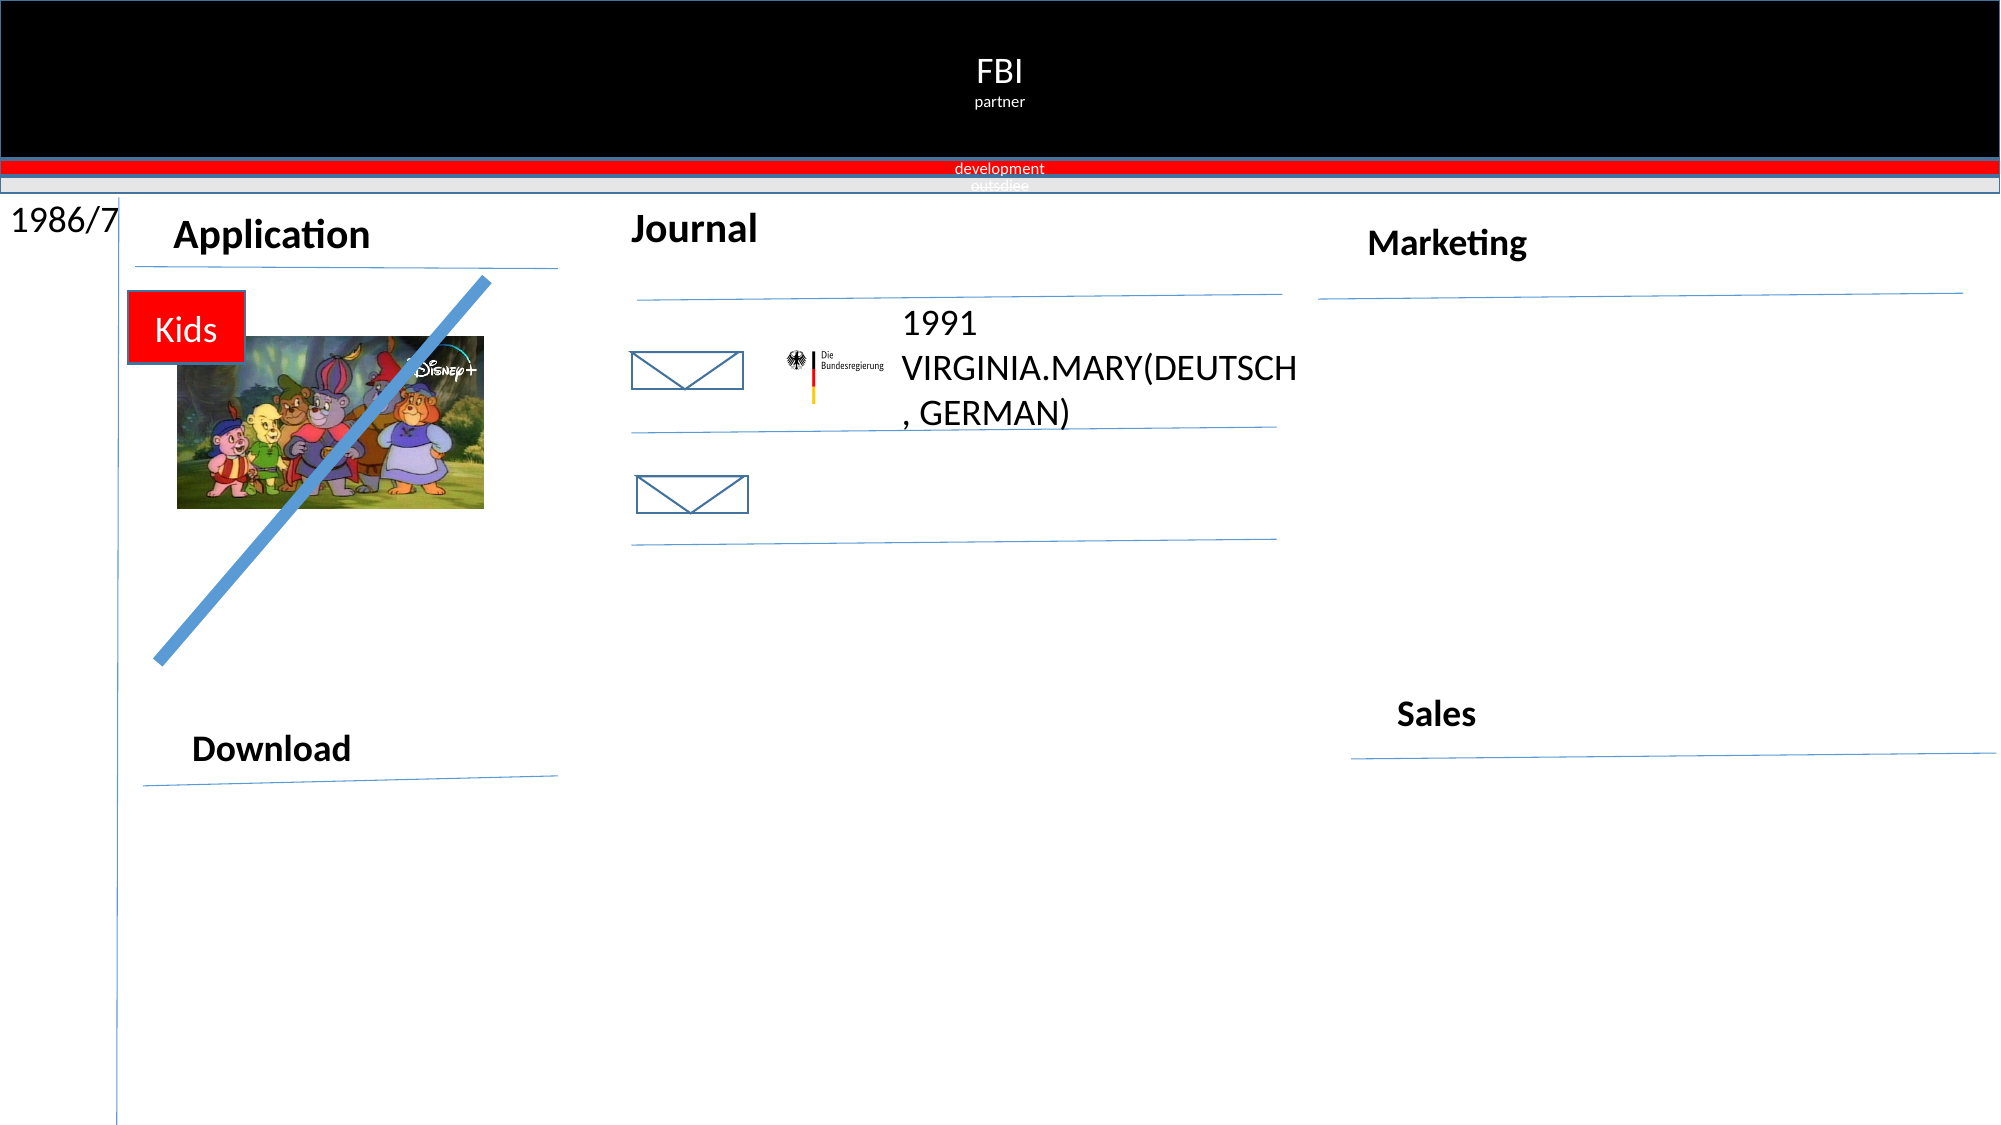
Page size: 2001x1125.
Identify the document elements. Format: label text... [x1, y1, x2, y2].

text_box 1986/7 [0, 187, 135, 248]
text_box [633, 475, 748, 515]
text_box [688, 351, 744, 390]
text_box development [0, 159, 2000, 176]
text_box FBI partner [0, 0, 2000, 159]
text_box Kids [127, 290, 157, 365]
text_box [143, 775, 558, 786]
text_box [631, 539, 1277, 546]
text_box [636, 478, 688, 514]
text_box Marketing [1352, 210, 1542, 271]
text_box 1991 VIRGINIA.MARY(DEUTSCH, GERMAN) [886, 291, 1319, 441]
text_box outsdiee [0, 176, 2000, 194]
text_box [628, 351, 742, 391]
picture [766, 332, 903, 423]
text_box Download [177, 716, 367, 775]
text_box Sales [1382, 681, 1492, 742]
text_box [631, 354, 682, 390]
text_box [157, 278, 488, 663]
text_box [631, 427, 1277, 433]
text_box Application [158, 199, 387, 264]
text_box Journal [616, 193, 774, 259]
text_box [637, 294, 1283, 301]
text_box [694, 475, 749, 514]
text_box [1351, 753, 1997, 759]
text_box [1318, 293, 1964, 300]
